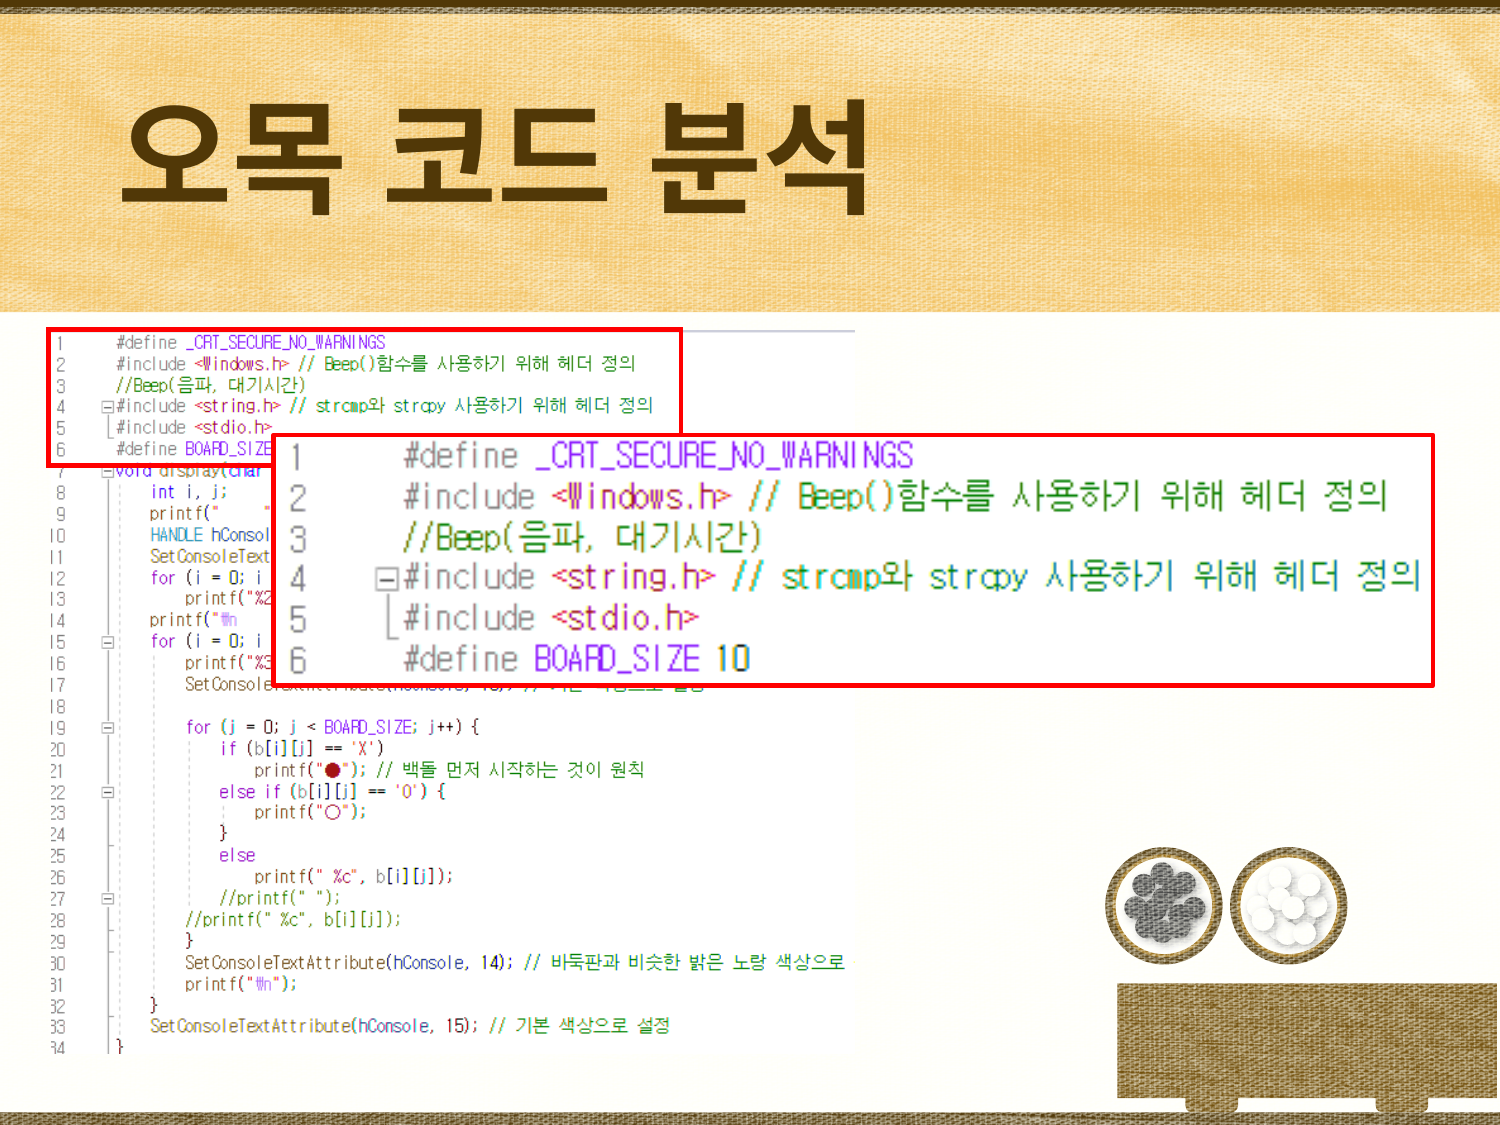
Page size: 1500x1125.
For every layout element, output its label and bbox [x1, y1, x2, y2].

picture [0, 7, 1500, 1125]
text_box [0, 0, 1500, 7]
